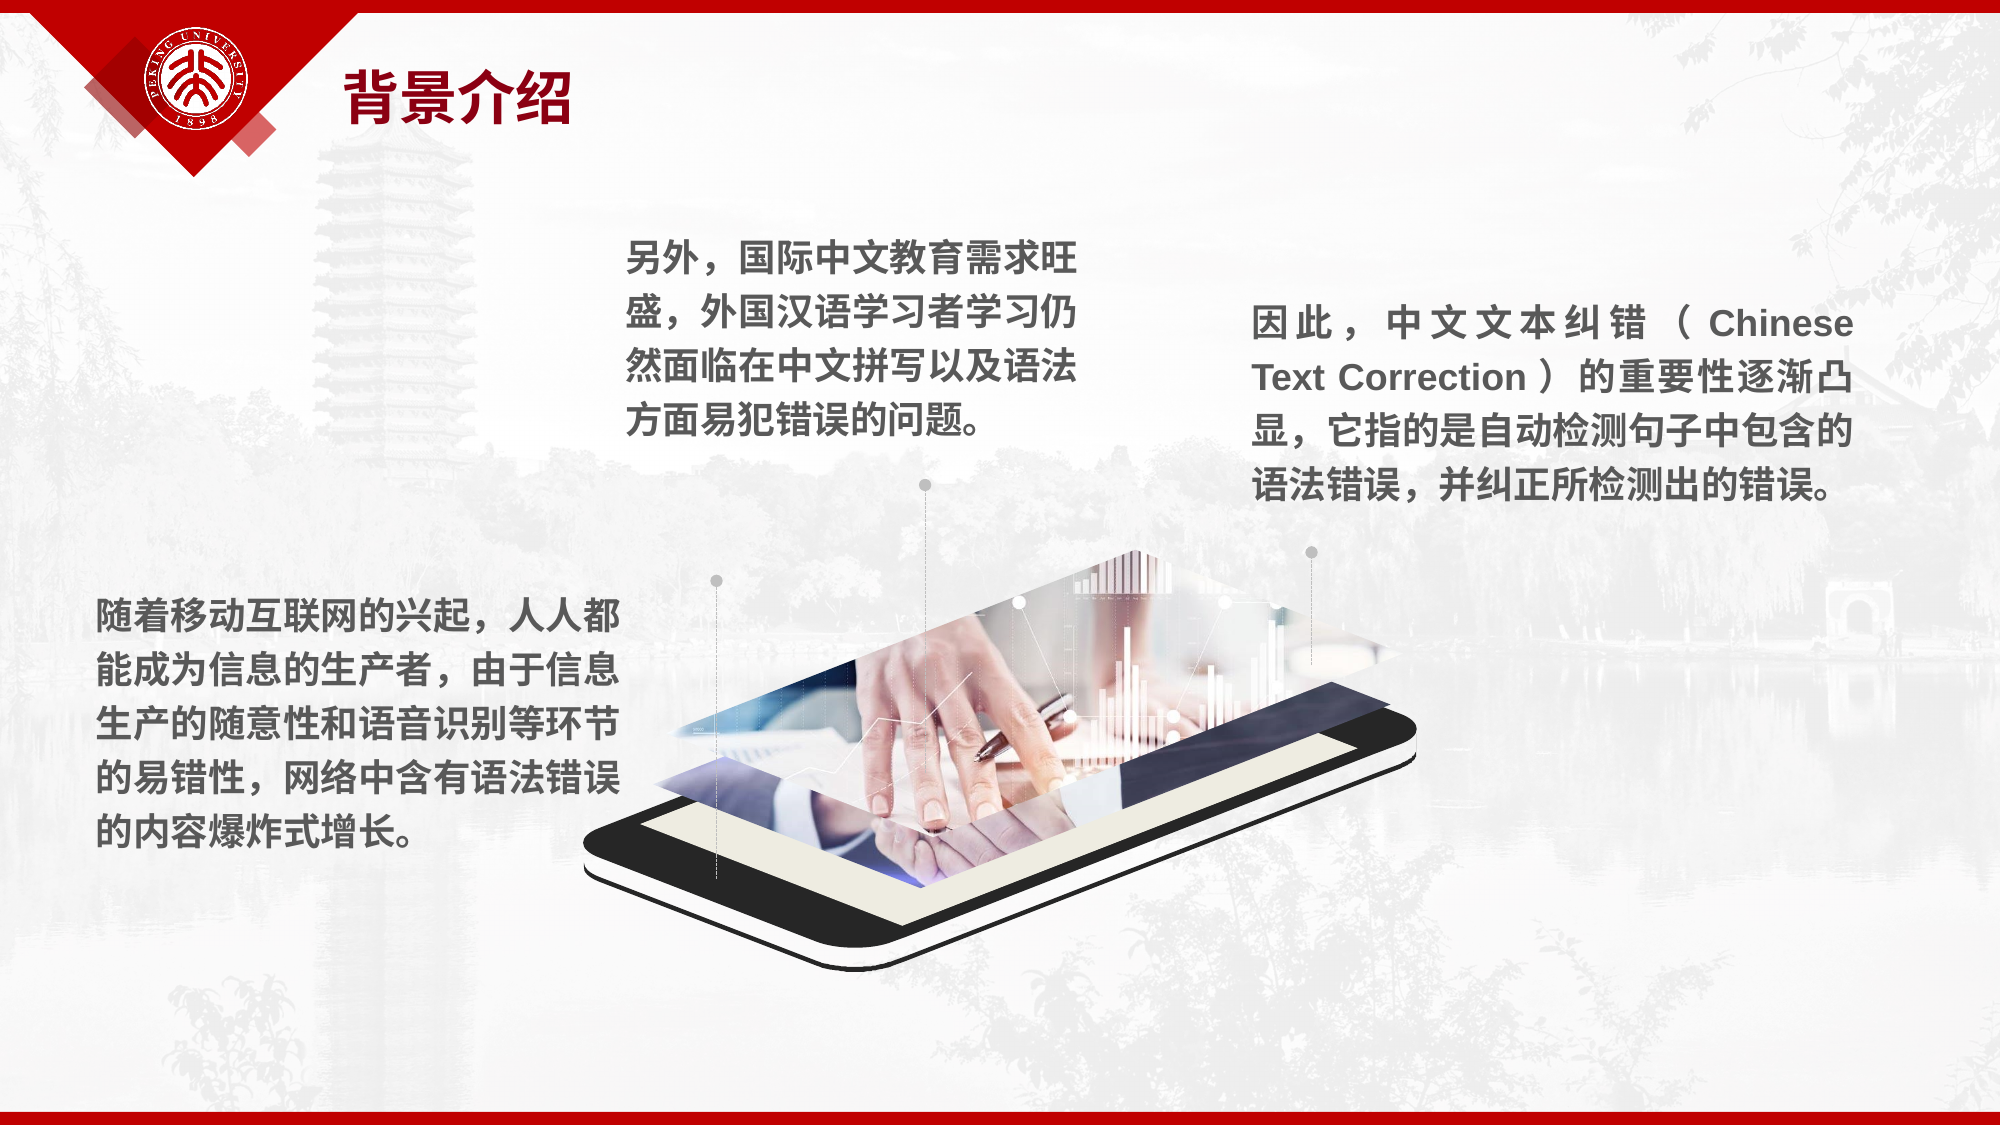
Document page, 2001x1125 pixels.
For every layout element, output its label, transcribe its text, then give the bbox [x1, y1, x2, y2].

text_box 背景介绍 [326, 43, 1066, 139]
text_box 另外，国际中文教育需求旺盛，外国汉语学习者学习仍然面临在中文拼写以及语法方面易犯错误的问题。 [610, 217, 1094, 449]
picture [652, 549, 1404, 889]
picture [144, 27, 249, 130]
text_box 因此，中文文本纠错（Chinese Text Correction）的重要性逐渐凸显，它指的是自动检测句子中包含的语法错误，并纠正所检测出的错误。 [1236, 282, 1869, 514]
text_box 随着移动互联网的兴起，人人都能成为信息的生产者，由于信息生产的随意性和语音识别等环节的易错性，网络中含有语法错误的内容爆炸式增长。 [80, 575, 637, 915]
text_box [577, 621, 1423, 972]
